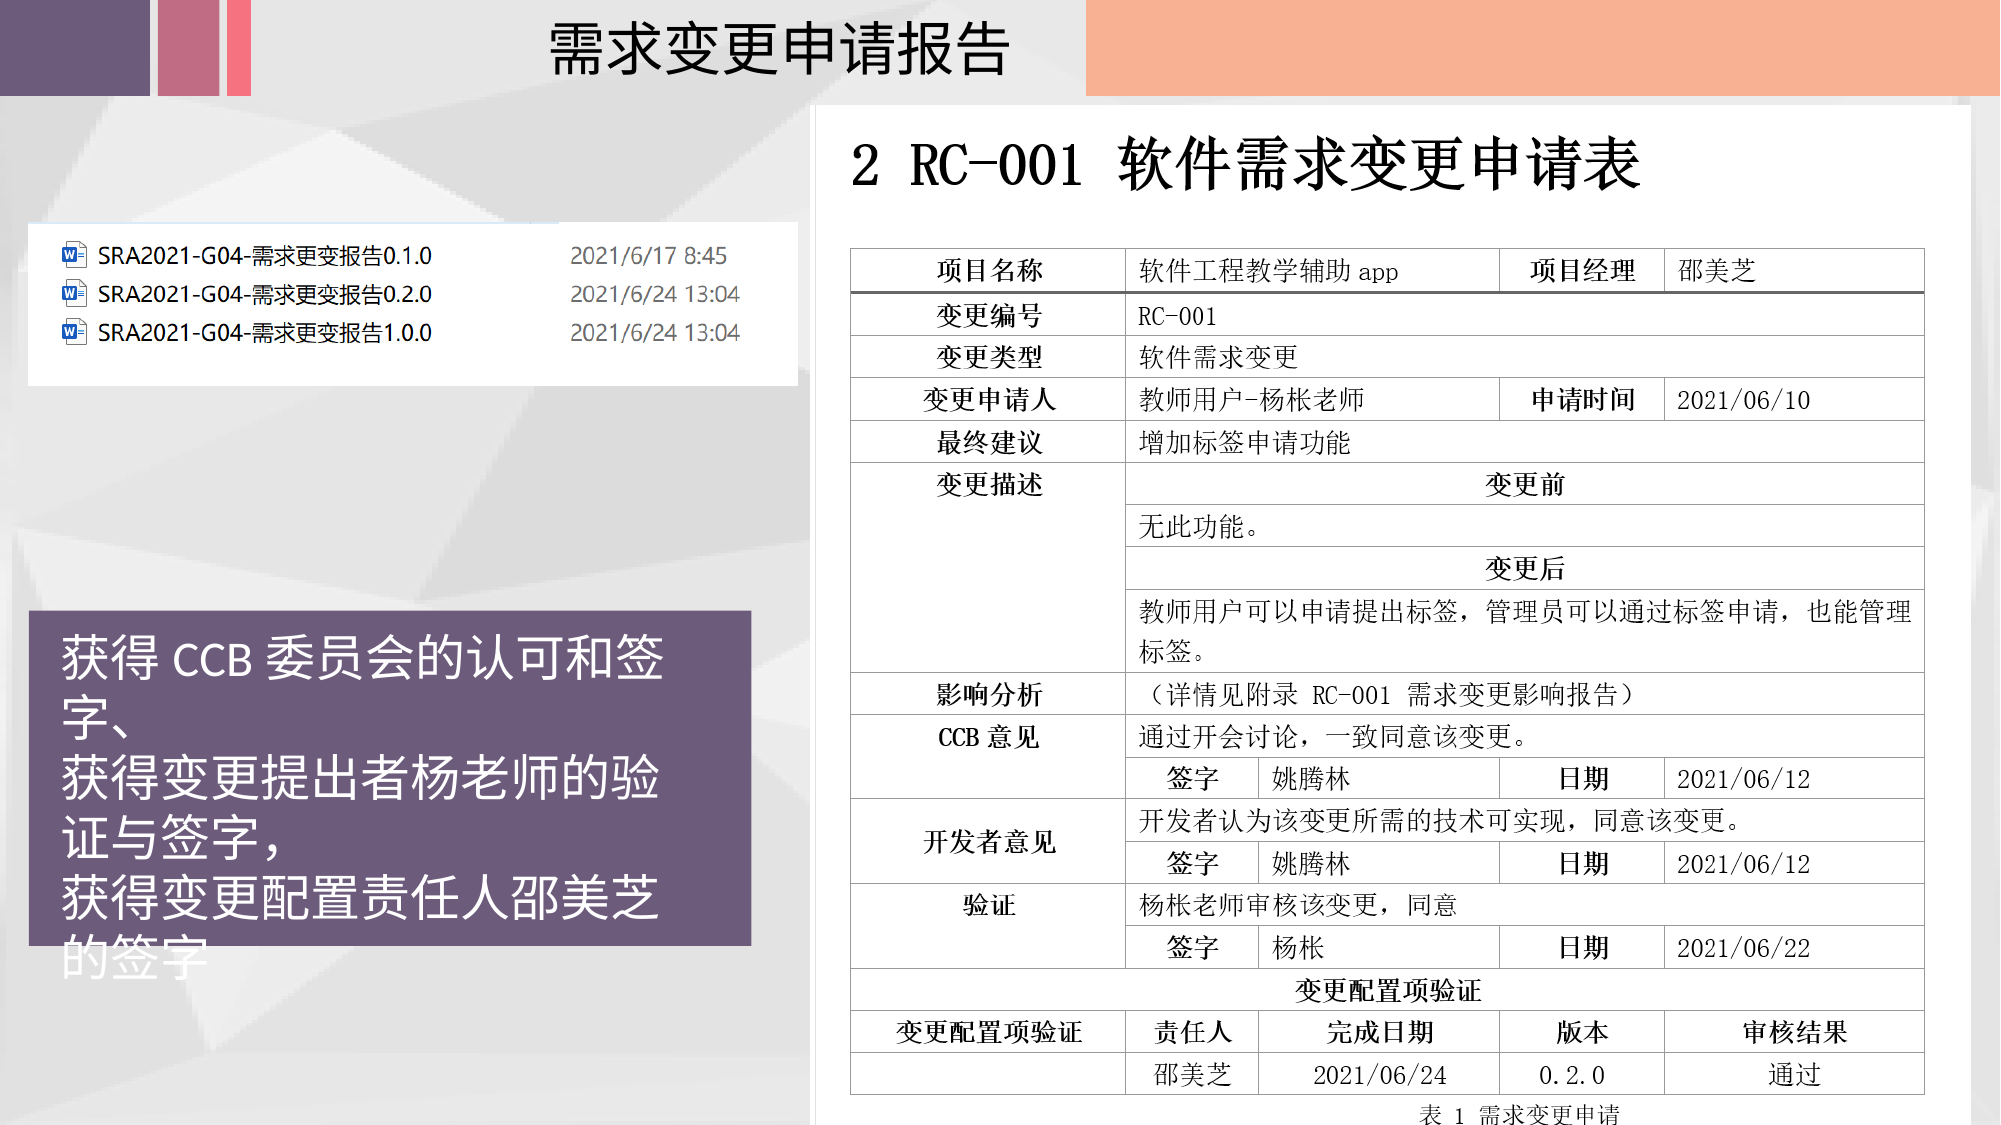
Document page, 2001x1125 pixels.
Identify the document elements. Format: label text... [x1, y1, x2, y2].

text_box 需求变更申请报告 [532, 5, 1029, 90]
text_box [157, 0, 220, 96]
text_box [227, 0, 251, 96]
text_box 获得CCB委员会的认可和签字、 获得变更提出者杨老师的验证与签字， 获得变更配置责任人邵美芝的签字 [45, 619, 721, 994]
text_box [0, 0, 150, 96]
text_box [1086, 0, 2000, 96]
text_box [28, 610, 752, 946]
picture [0, 0, 2001, 1125]
